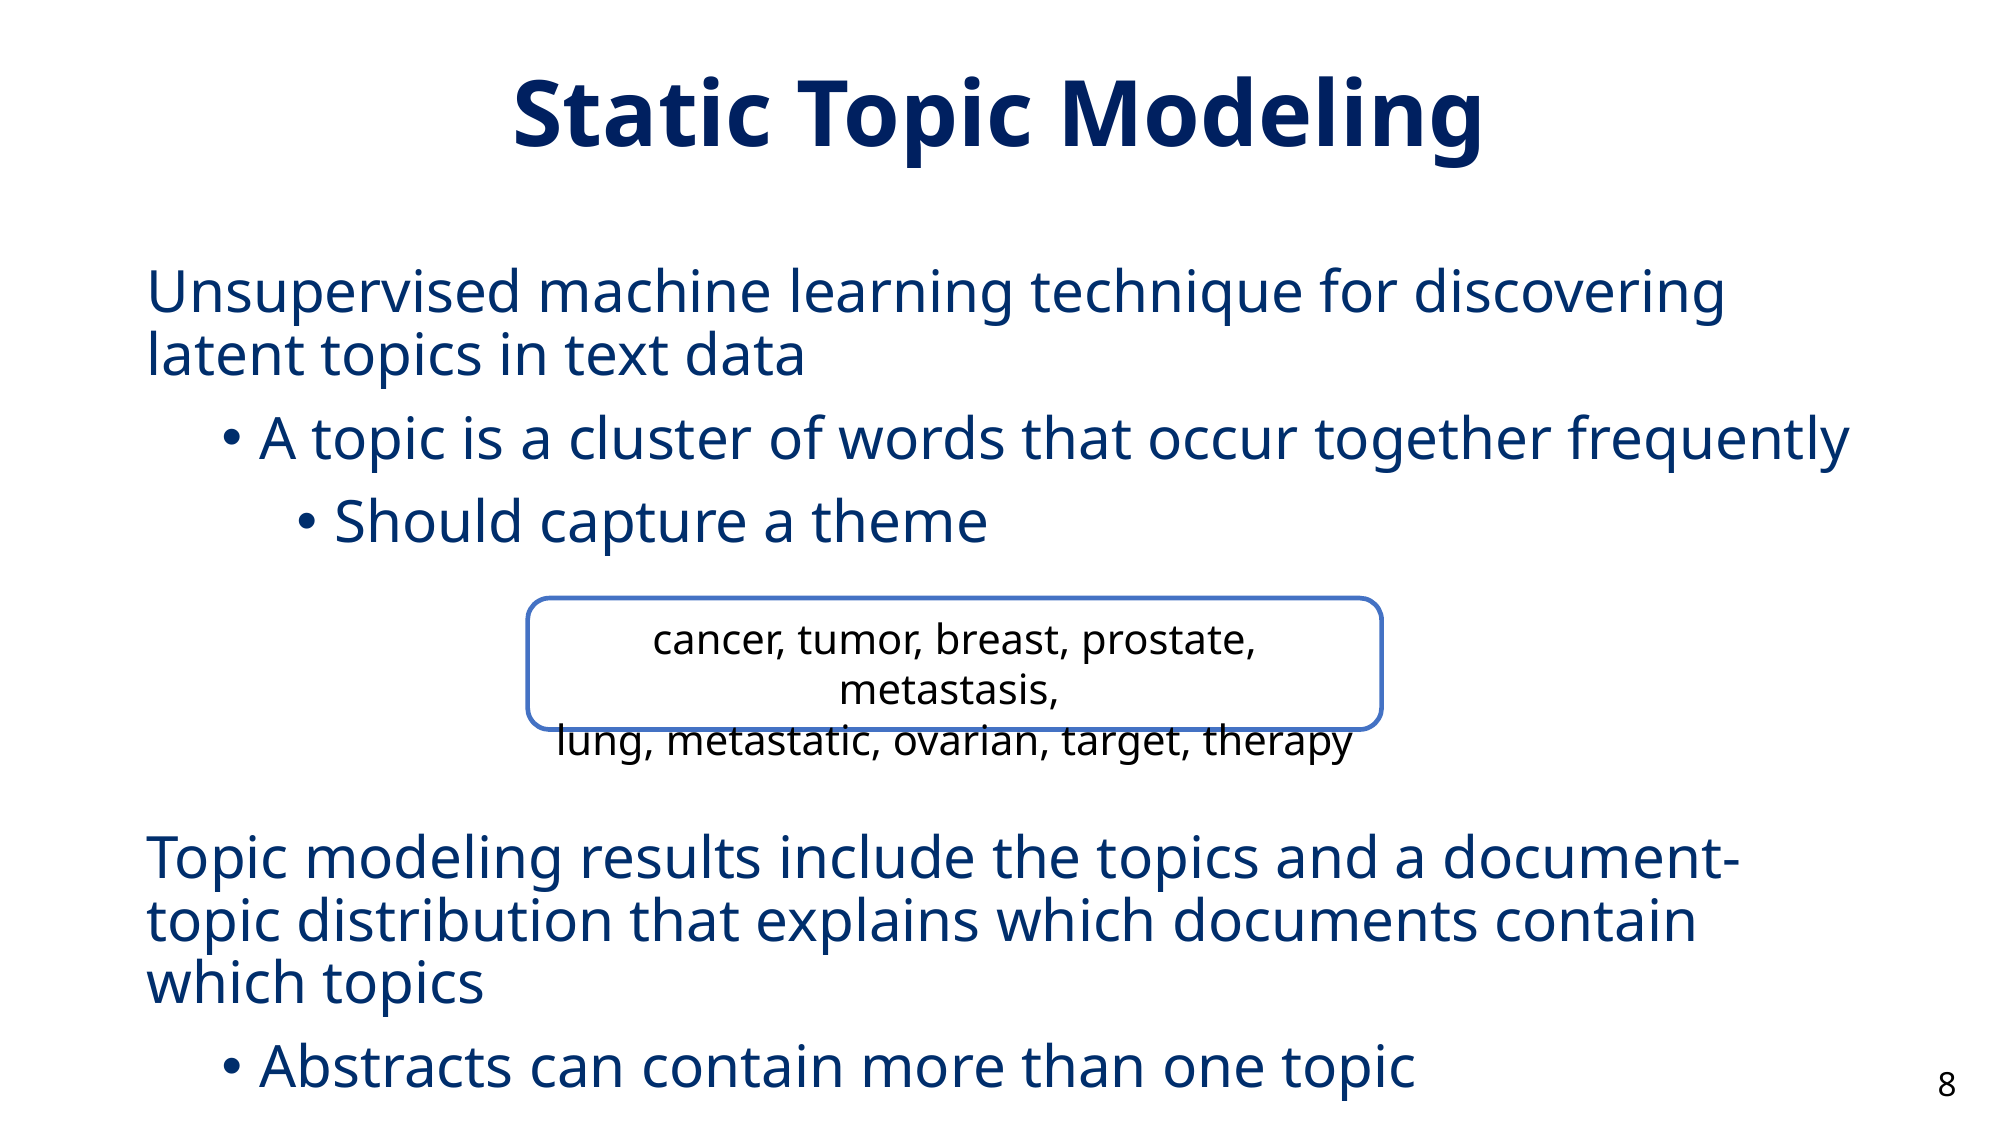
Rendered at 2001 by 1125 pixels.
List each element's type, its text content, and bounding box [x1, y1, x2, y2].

text_box [532, 597, 1378, 605]
text_box cancer, tumor, breast, prostate, metastasis, lung, metastatic, ovarian, target, therapy [527, 605, 1382, 771]
text_box 8 [1922, 1055, 2000, 1111]
title Static Topic Modeling [0, 59, 2000, 160]
text_box Unsupervised machine learning technique for discovering latent topics in text data A topic is a cluster of words that occur together frequently Should capture a theme Topic modeling results include the topics and a document-topic distribution that explains which documents contain which topics Abstracts can contain more than one topic [131, 254, 1868, 1108]
